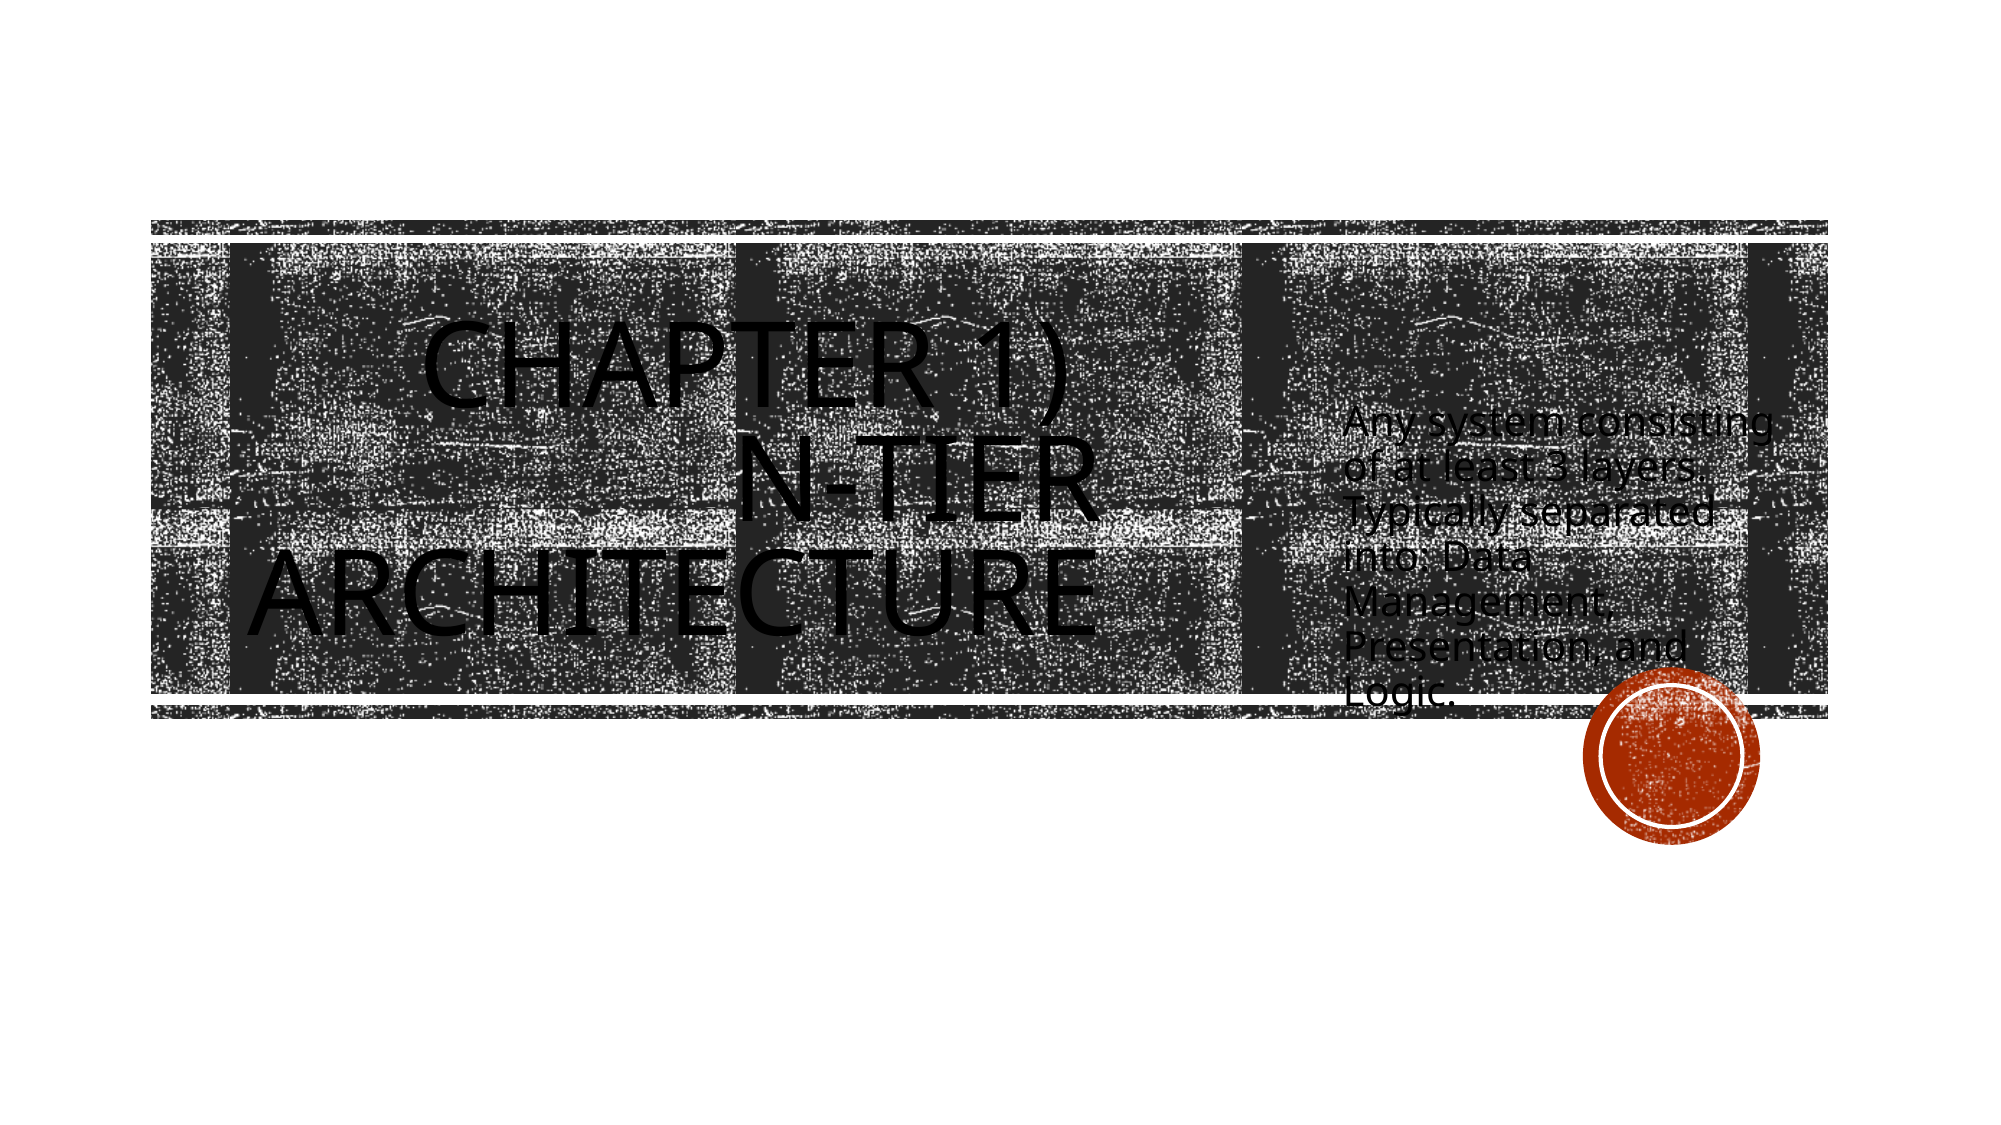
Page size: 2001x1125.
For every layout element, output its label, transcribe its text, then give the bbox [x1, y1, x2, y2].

title Chapter 1) N-tier Architecture [227, 305, 1118, 669]
subtitle Any system consisting of at least 3 layers. Typically separated into: Data Management, Presentation, and Logic. [1327, 275, 1818, 841]
